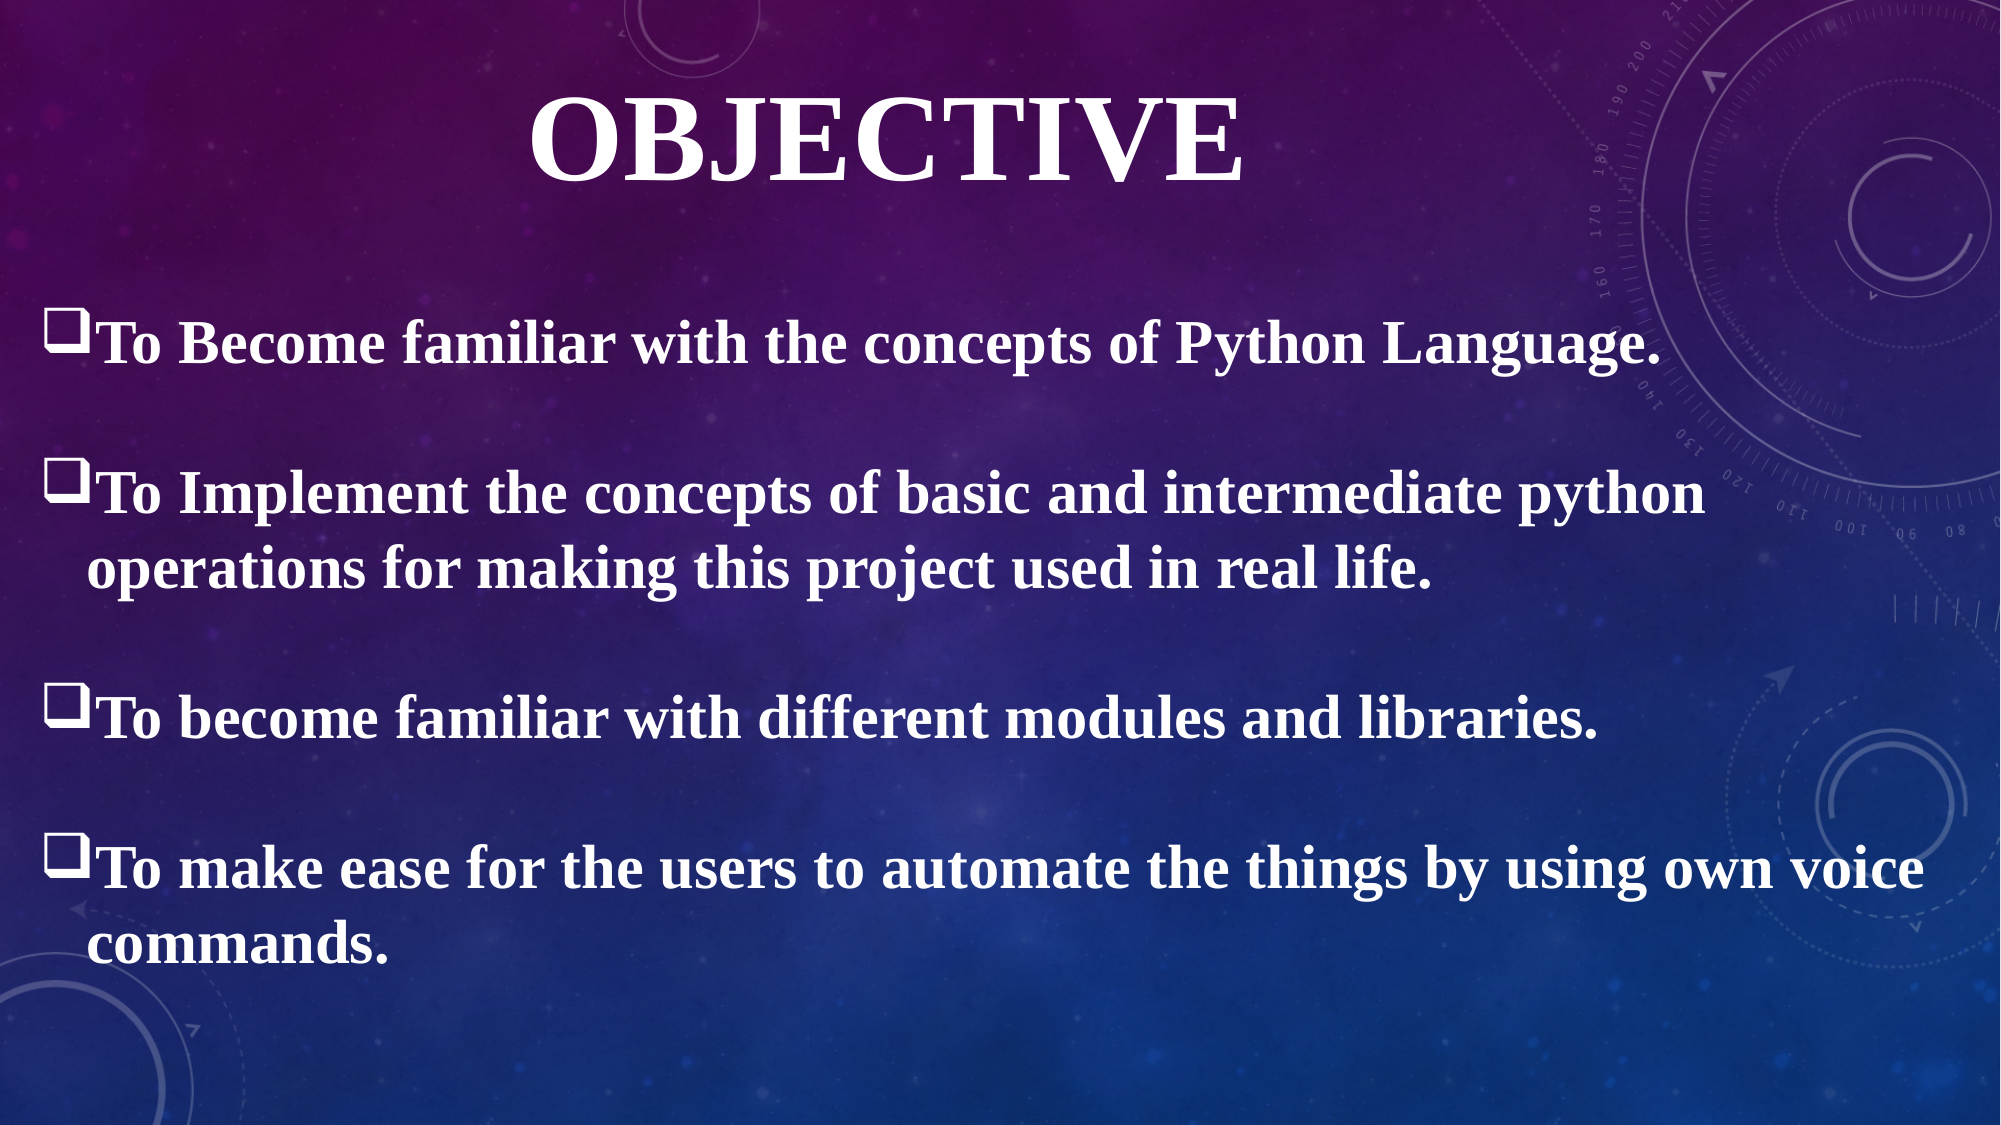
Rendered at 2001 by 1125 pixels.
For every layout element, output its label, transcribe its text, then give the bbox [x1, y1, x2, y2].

text_box To Become familiar with the concepts of Python Language. To Implement the concepts of basic and intermediate python operations for making this project used in real life. To become familiar with different modules and libraries. To make ease for the users to automate the things by using own voice commands. [24, 294, 1976, 984]
picture [0, 0, 2001, 1125]
text_box OBJECTIVE [511, 47, 1683, 213]
